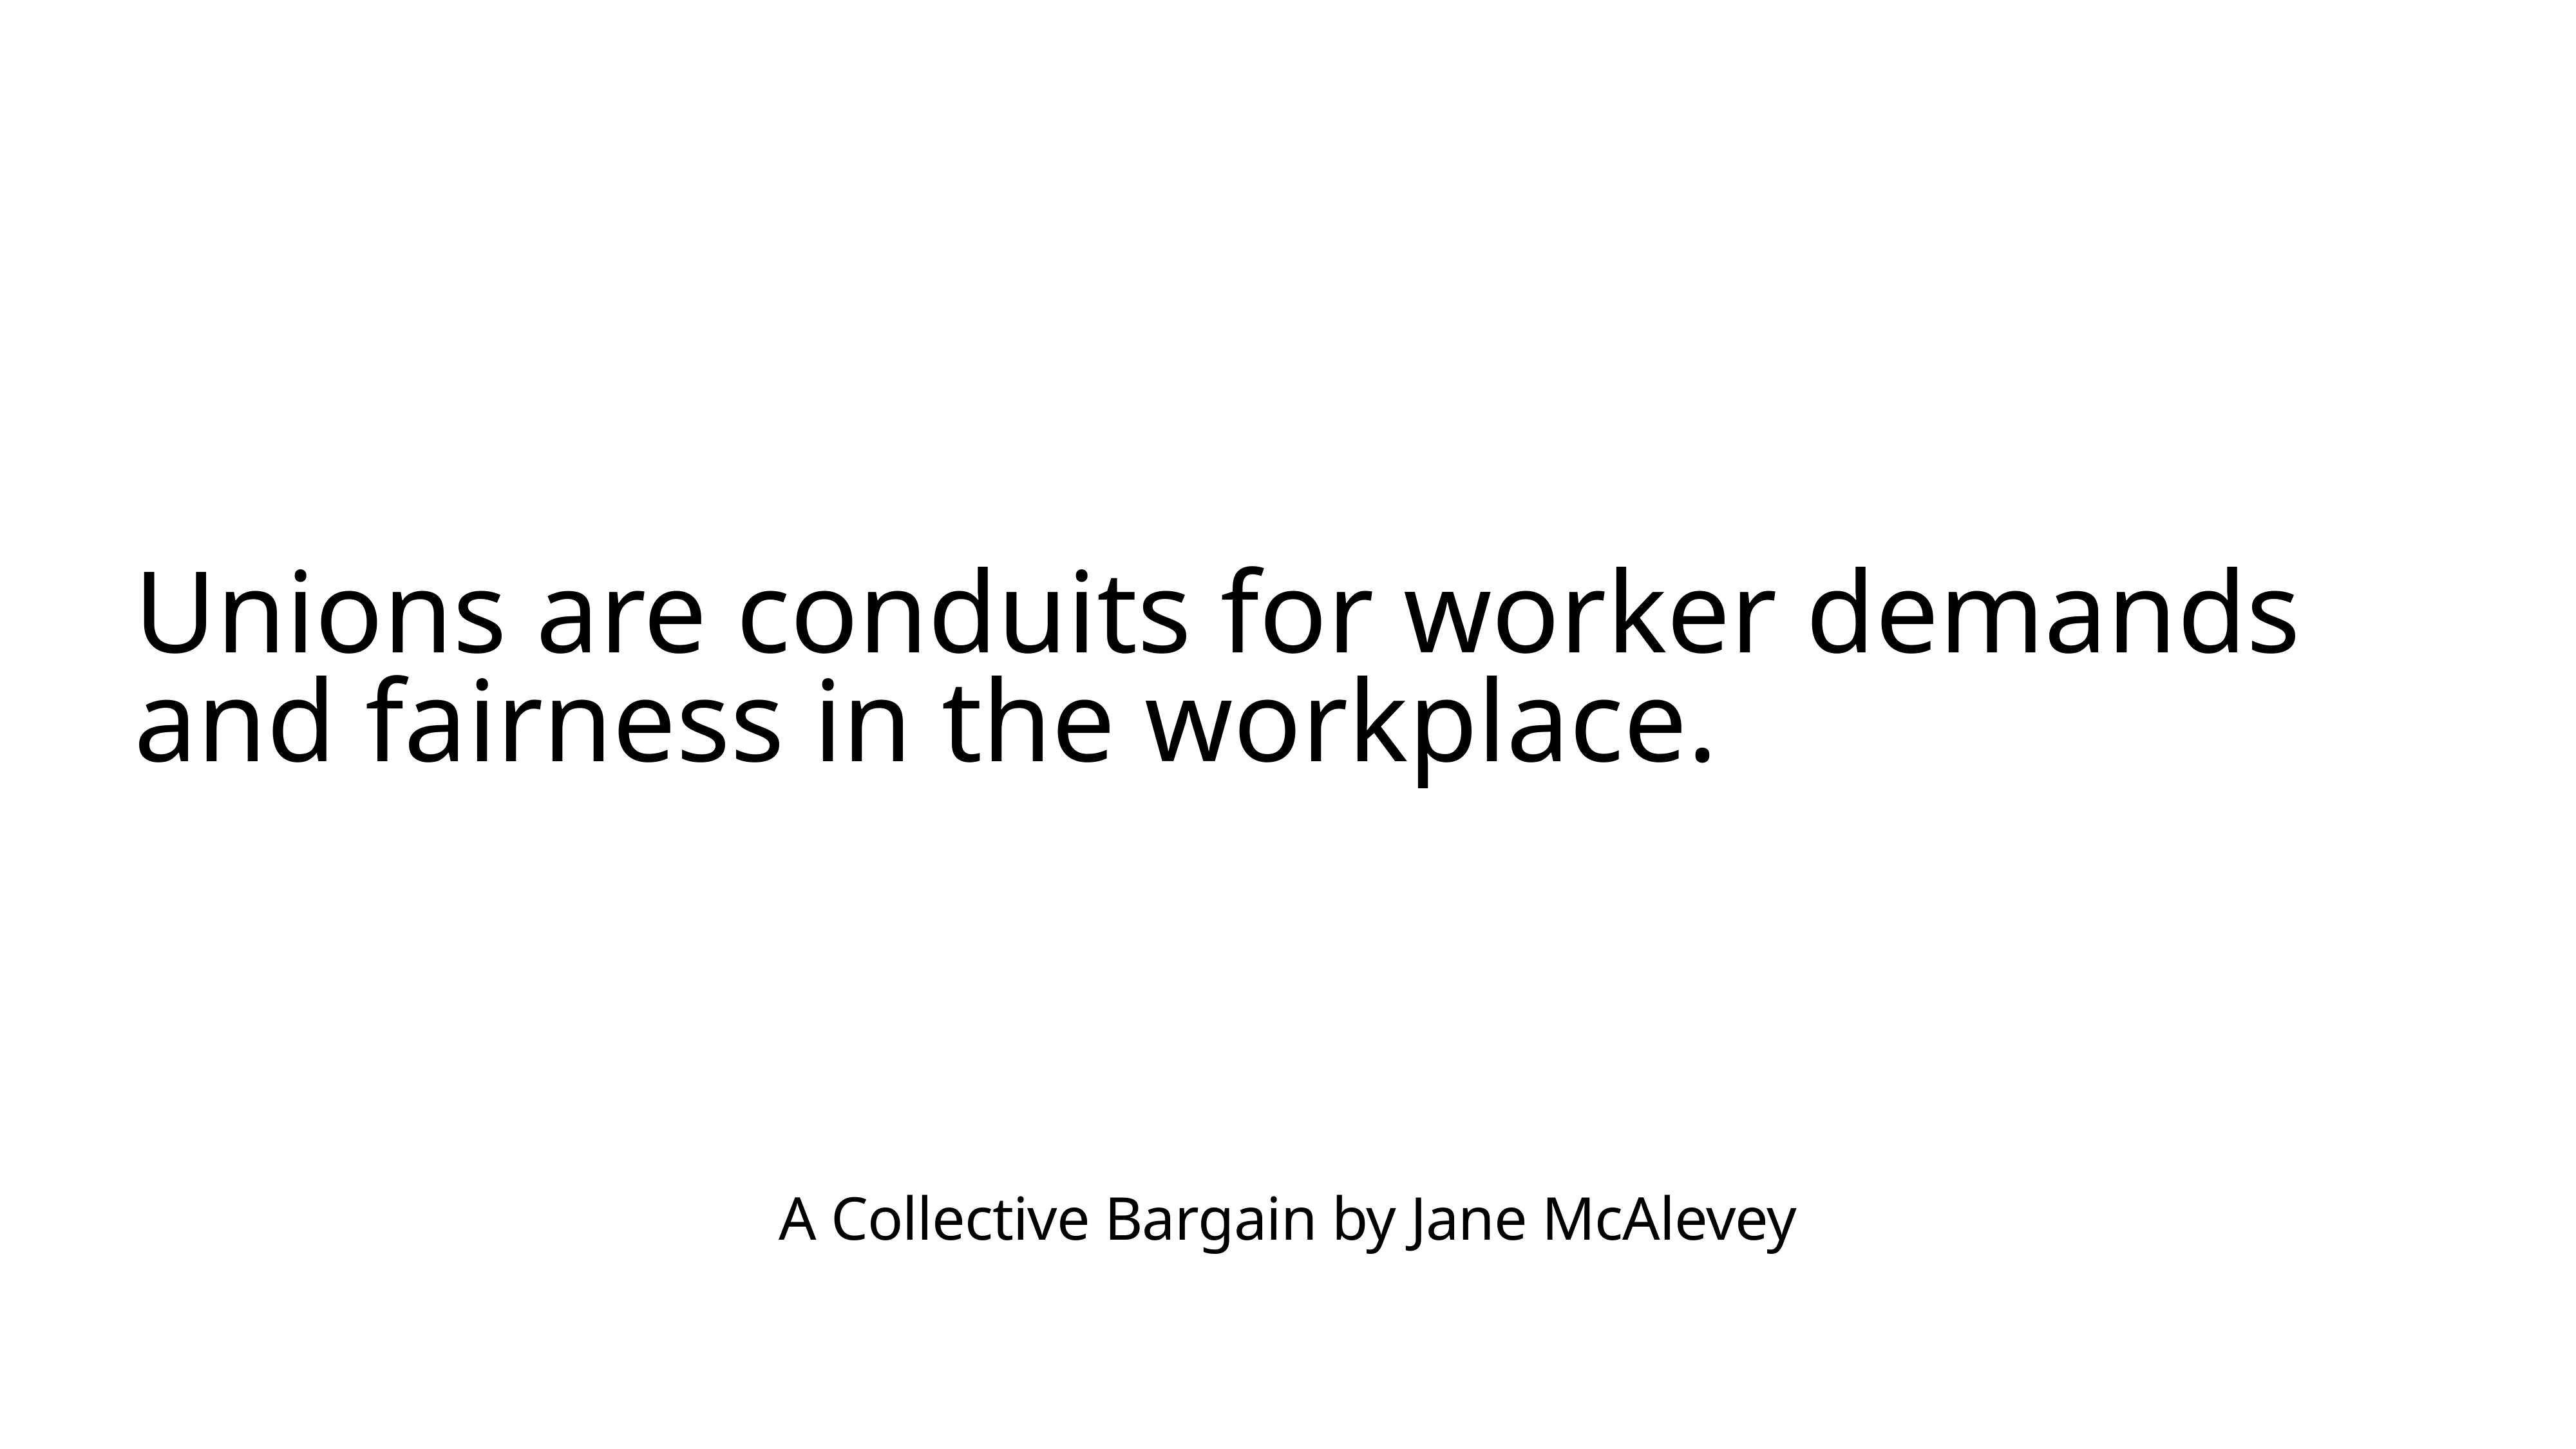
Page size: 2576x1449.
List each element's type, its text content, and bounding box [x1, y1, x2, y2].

list A Collective Bargain by Jane McAlevey [128, 1172, 2448, 1261]
list Unions are conduits for worker demands and fairness in the workplace. [128, 440, 2448, 909]
